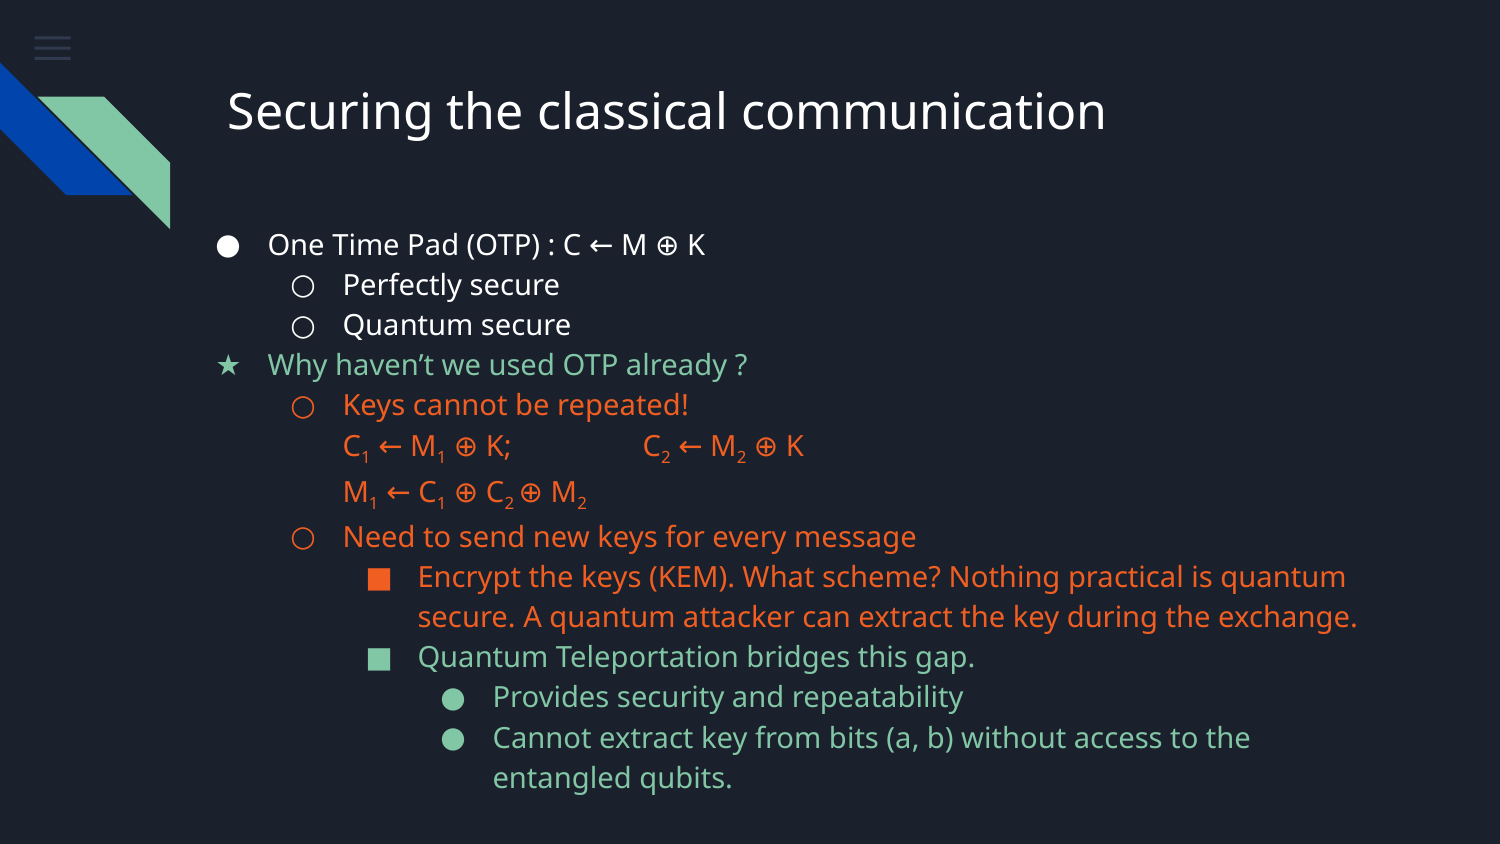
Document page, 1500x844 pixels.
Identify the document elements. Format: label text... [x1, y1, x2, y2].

list One Time Pad (OTP) : C ← M ⊕ K Perfectly secure Quantum secure Why haven’t we used OTP already ? Keys cannot be repeated! C1 ← M1 ⊕ K; C2 ← M2 ⊕ K M1 ← C1 ⊕ C2 ⊕ M2 Need to send new keys for every message Encrypt the keys (KEM). What scheme? Nothing practical is quantum secure. A quantum attacker can extract the key during the exchange. Quantum Teleportation bridges this gap. Provides security and repeatability Cannot extract key from bits (a, b) without access to the entangled qubits. [177, 205, 1393, 410]
title Securing the classical communication [212, 64, 1368, 166]
